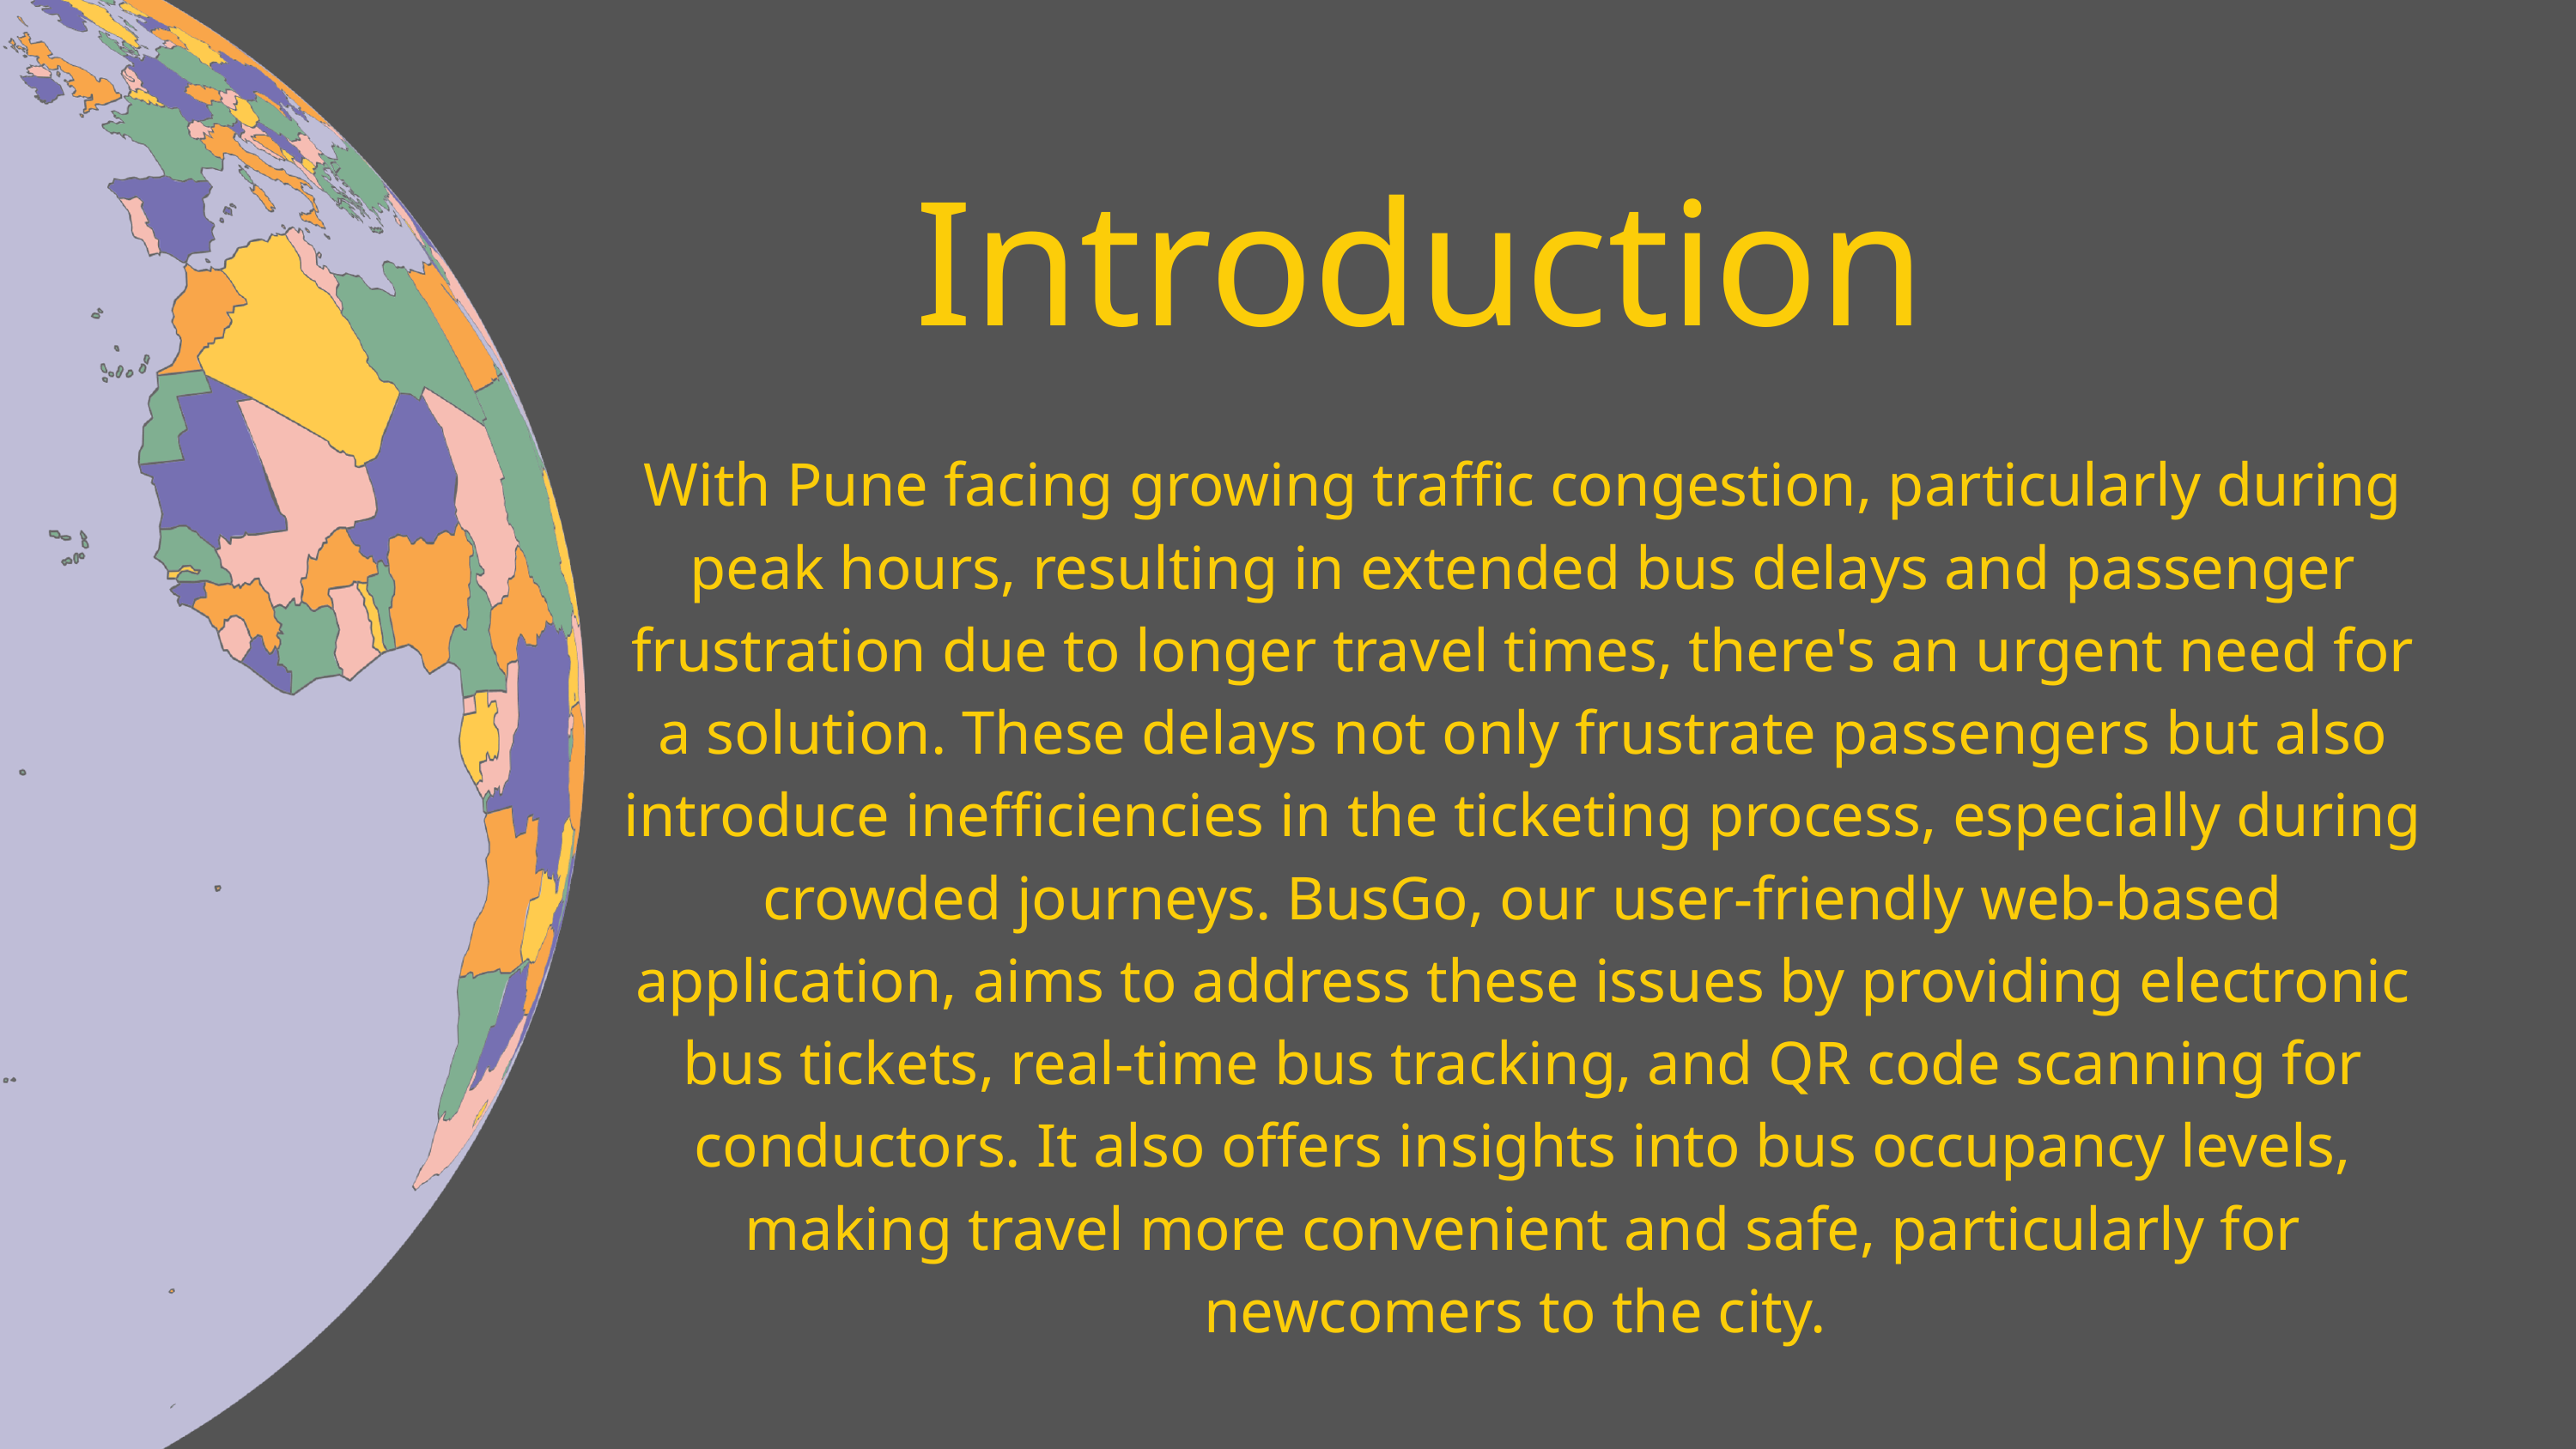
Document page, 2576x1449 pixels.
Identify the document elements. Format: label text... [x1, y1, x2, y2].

text_box With Pune facing growing traffic congestion, particularly during peak hours, resulting in extended bus delays and passenger frustration due to longer travel times, there's an urgent need for a solution. These delays not only frustrate passengers but also introduce inefficiencies in the ticketing process, especially during crowded journeys. BusGo, our user-friendly web-based application, aims to address these issues by providing electronic bus tickets, real-time bus tracking, and QR code scanning for conductors. It also offers insights into bus occupancy levels, making travel more convenient and safe, particularly for newcomers to the city. [615, 435, 2432, 1344]
text_box Introduction [914, 119, 2247, 435]
text_box [0, 0, 586, 1449]
